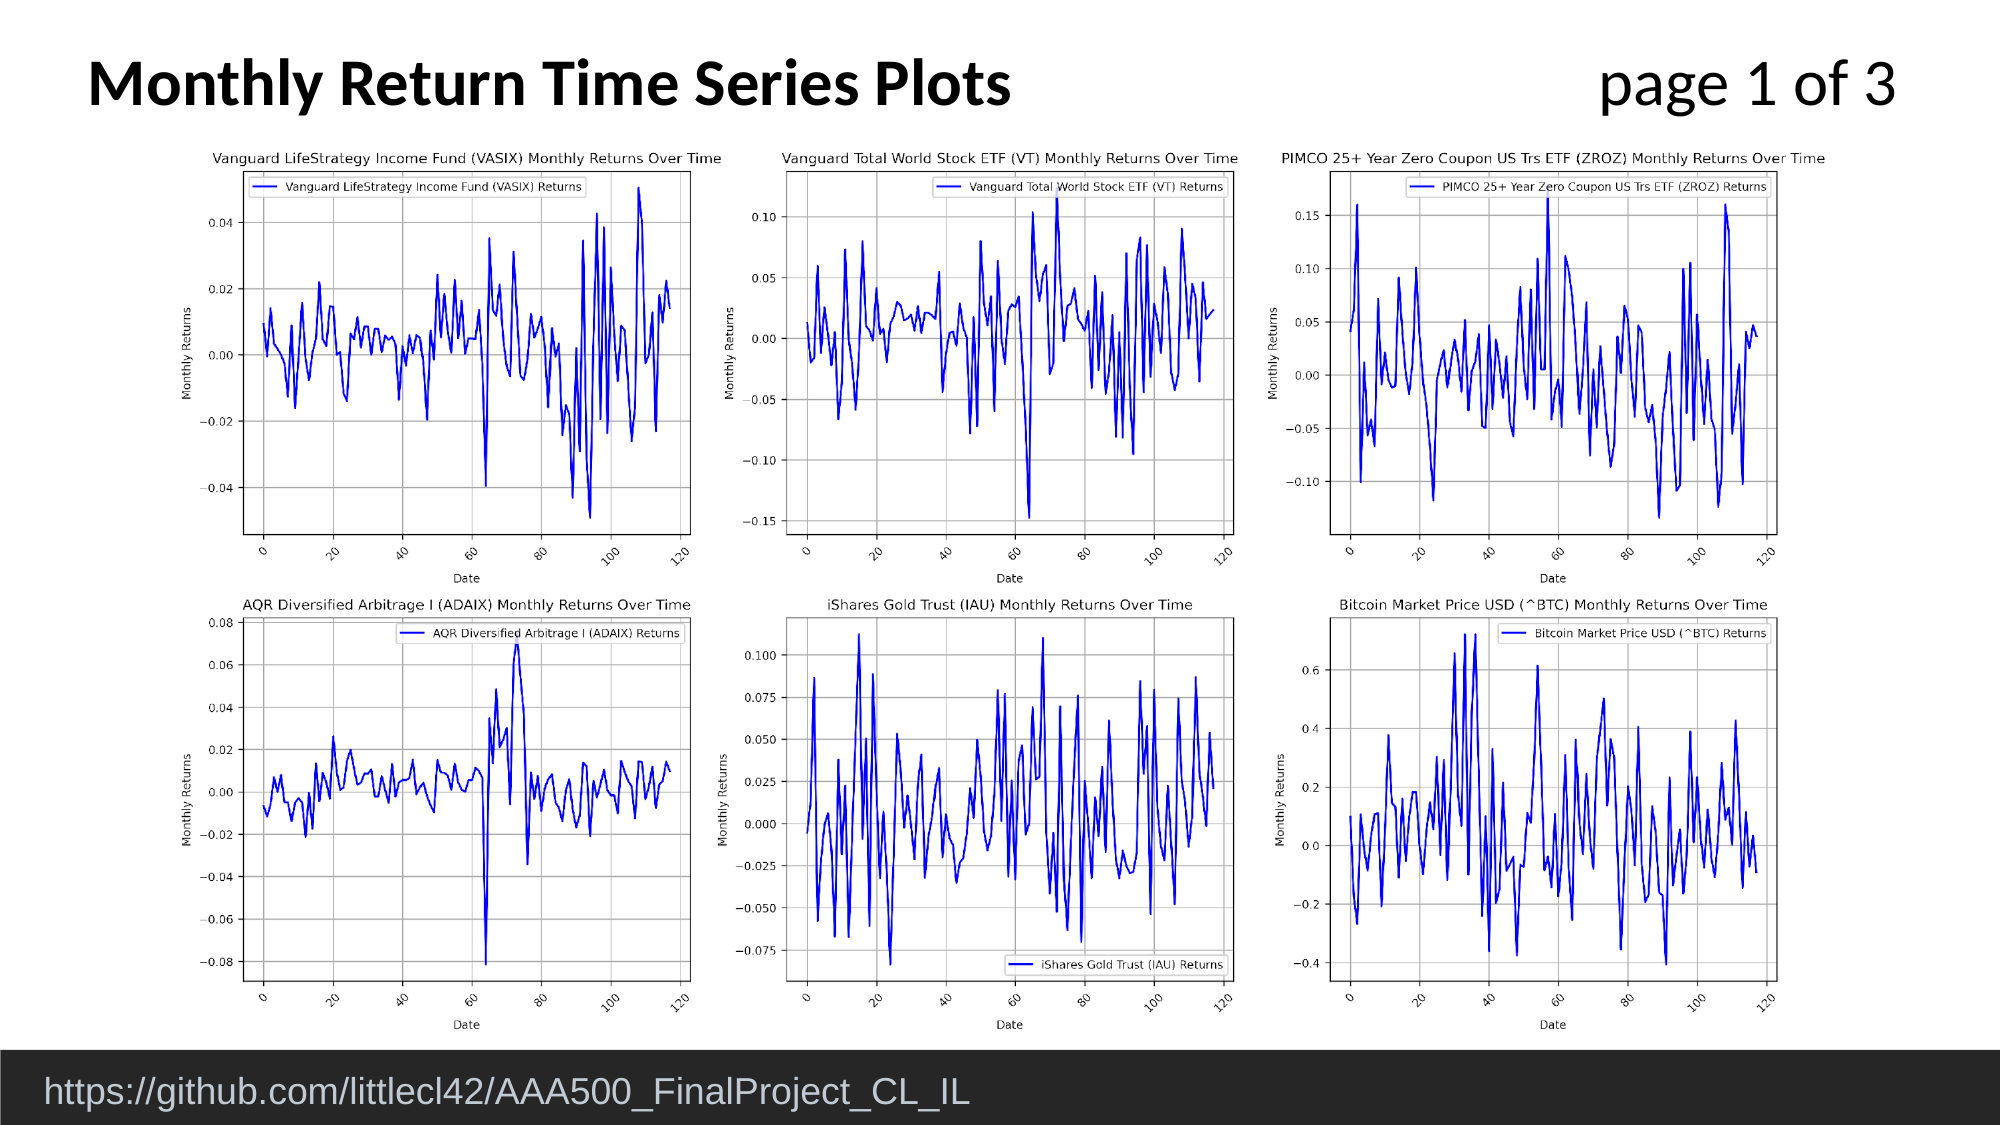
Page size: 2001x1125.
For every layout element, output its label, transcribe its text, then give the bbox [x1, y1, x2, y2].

text_box https://github.com/littlecl42/AAA500_FinalProject_CL_IL [28, 1059, 2000, 1120]
text_box Monthly Return Time Series Plots page 1 of 3 [72, 31, 1927, 143]
picture [164, 142, 1836, 1043]
